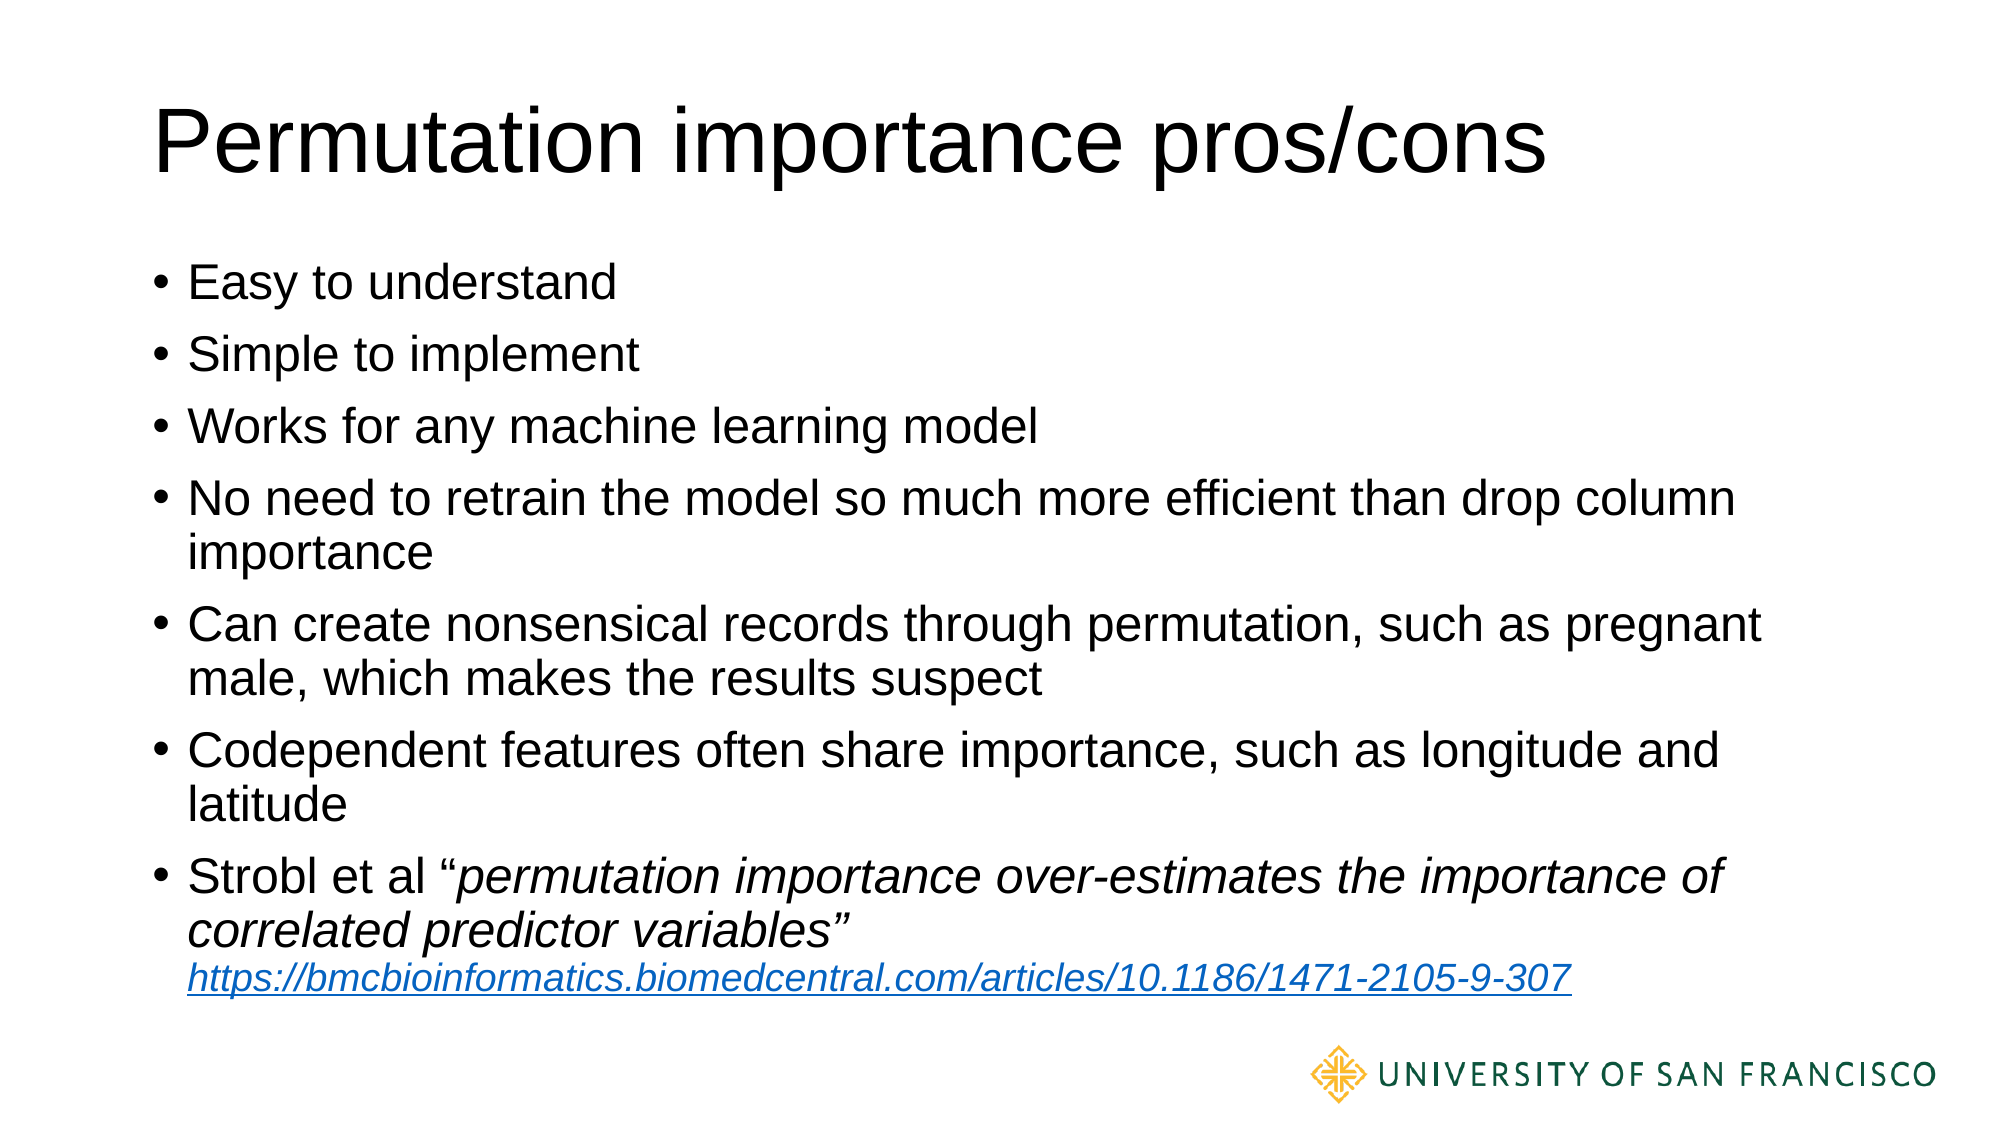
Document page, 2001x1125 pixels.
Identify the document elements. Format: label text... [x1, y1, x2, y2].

title Permutation importance pros/cons [137, 59, 1863, 225]
list Easy to understand Simple to implement Works for any machine learning model No need to retrain the model so much more efficient than drop column importance Can create nonsensical records through permutation, such as pregnant male, which makes the results suspect Codependent features often share importance, such as longitude and latitude Strobl et al “permutation importance over-estimates the importance of correlated predictor variables” https://bmcbioinformatics.biomedcentral.com/articles/10.1186/1471-2105-9-307 [137, 249, 1863, 1014]
